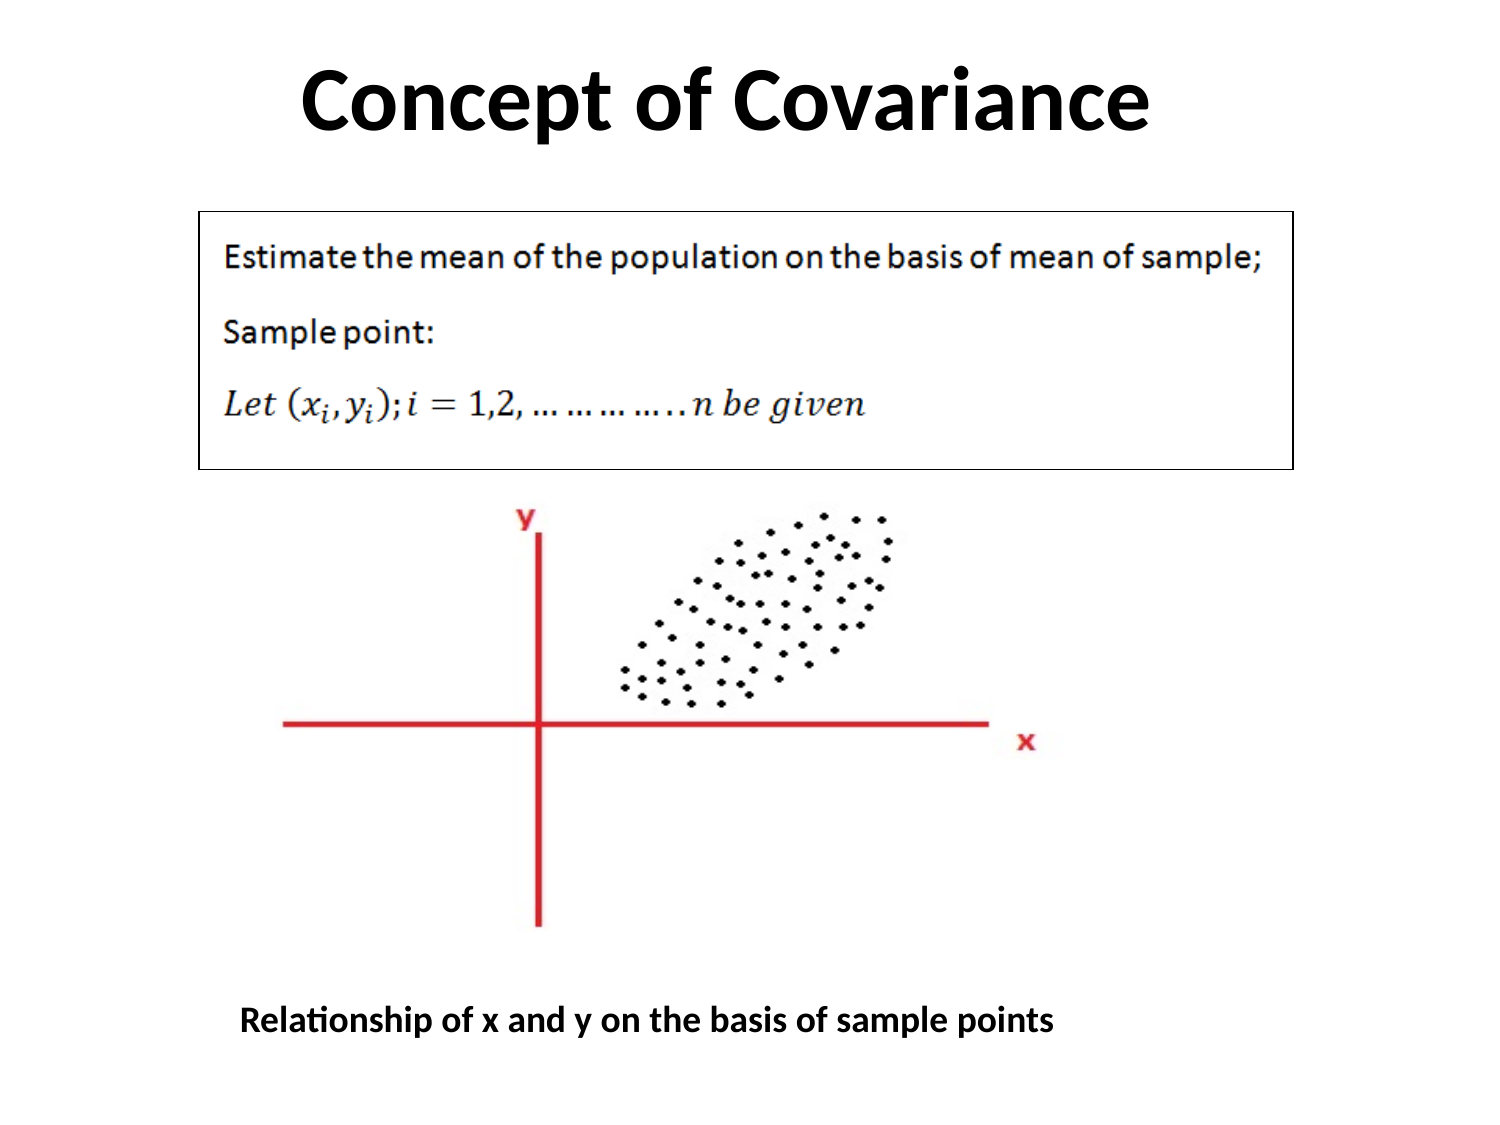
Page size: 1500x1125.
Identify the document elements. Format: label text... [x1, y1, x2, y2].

picture [199, 212, 1293, 469]
picture [274, 474, 1076, 938]
text_box Relationship of x and y on the basis of sample points [225, 987, 1250, 1048]
title Concept of Covariance [62, 0, 1413, 188]
